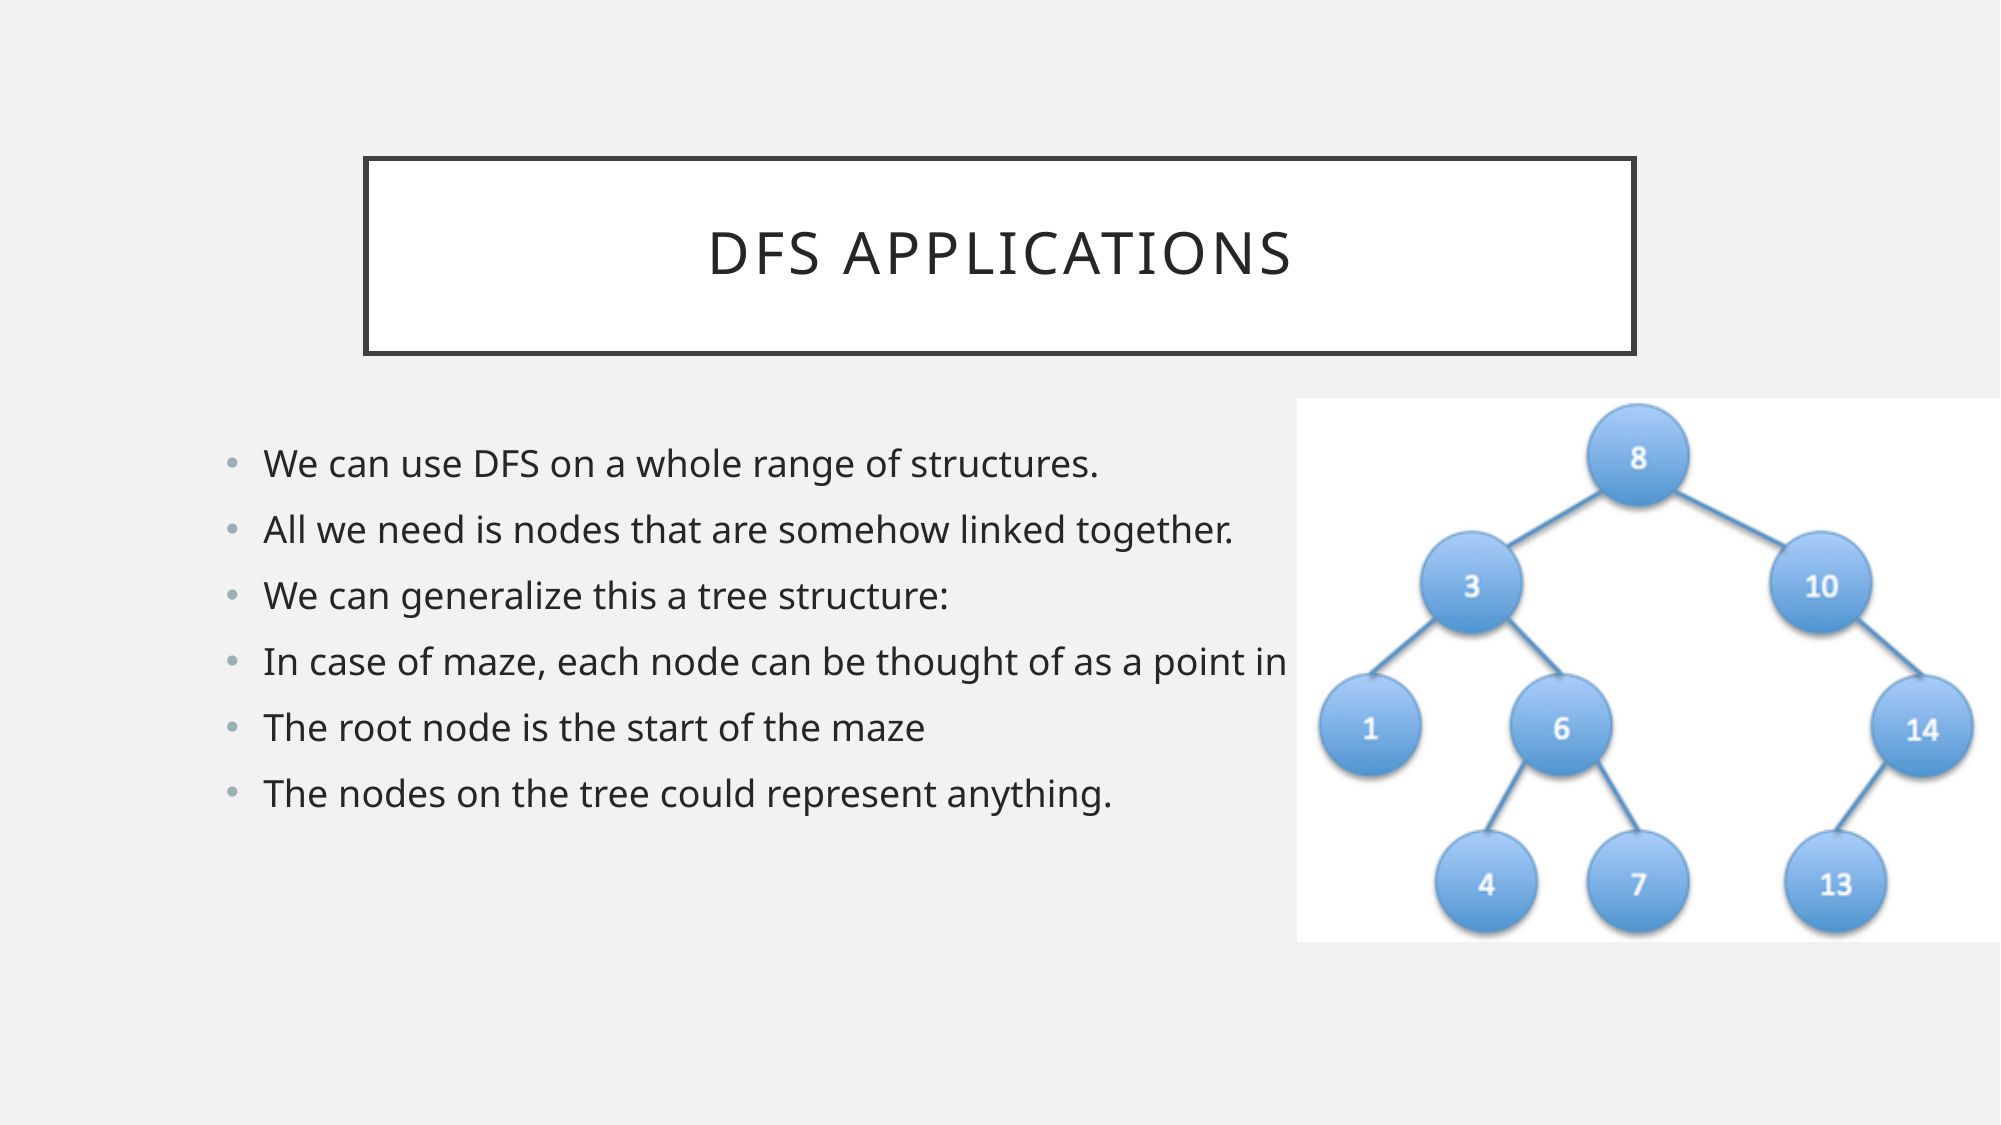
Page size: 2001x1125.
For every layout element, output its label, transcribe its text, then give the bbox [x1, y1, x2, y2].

picture [1297, 398, 2000, 942]
list We can use DFS on a whole range of structures. All we need is nodes that are somehow linked together. We can generalize this a tree structure: In case of maze, each node can be thought of as a point in the maze The root node is the start of the maze The nodes on the tree could represent anything. [210, 432, 1297, 942]
title DFs Applications [363, 156, 1637, 356]
